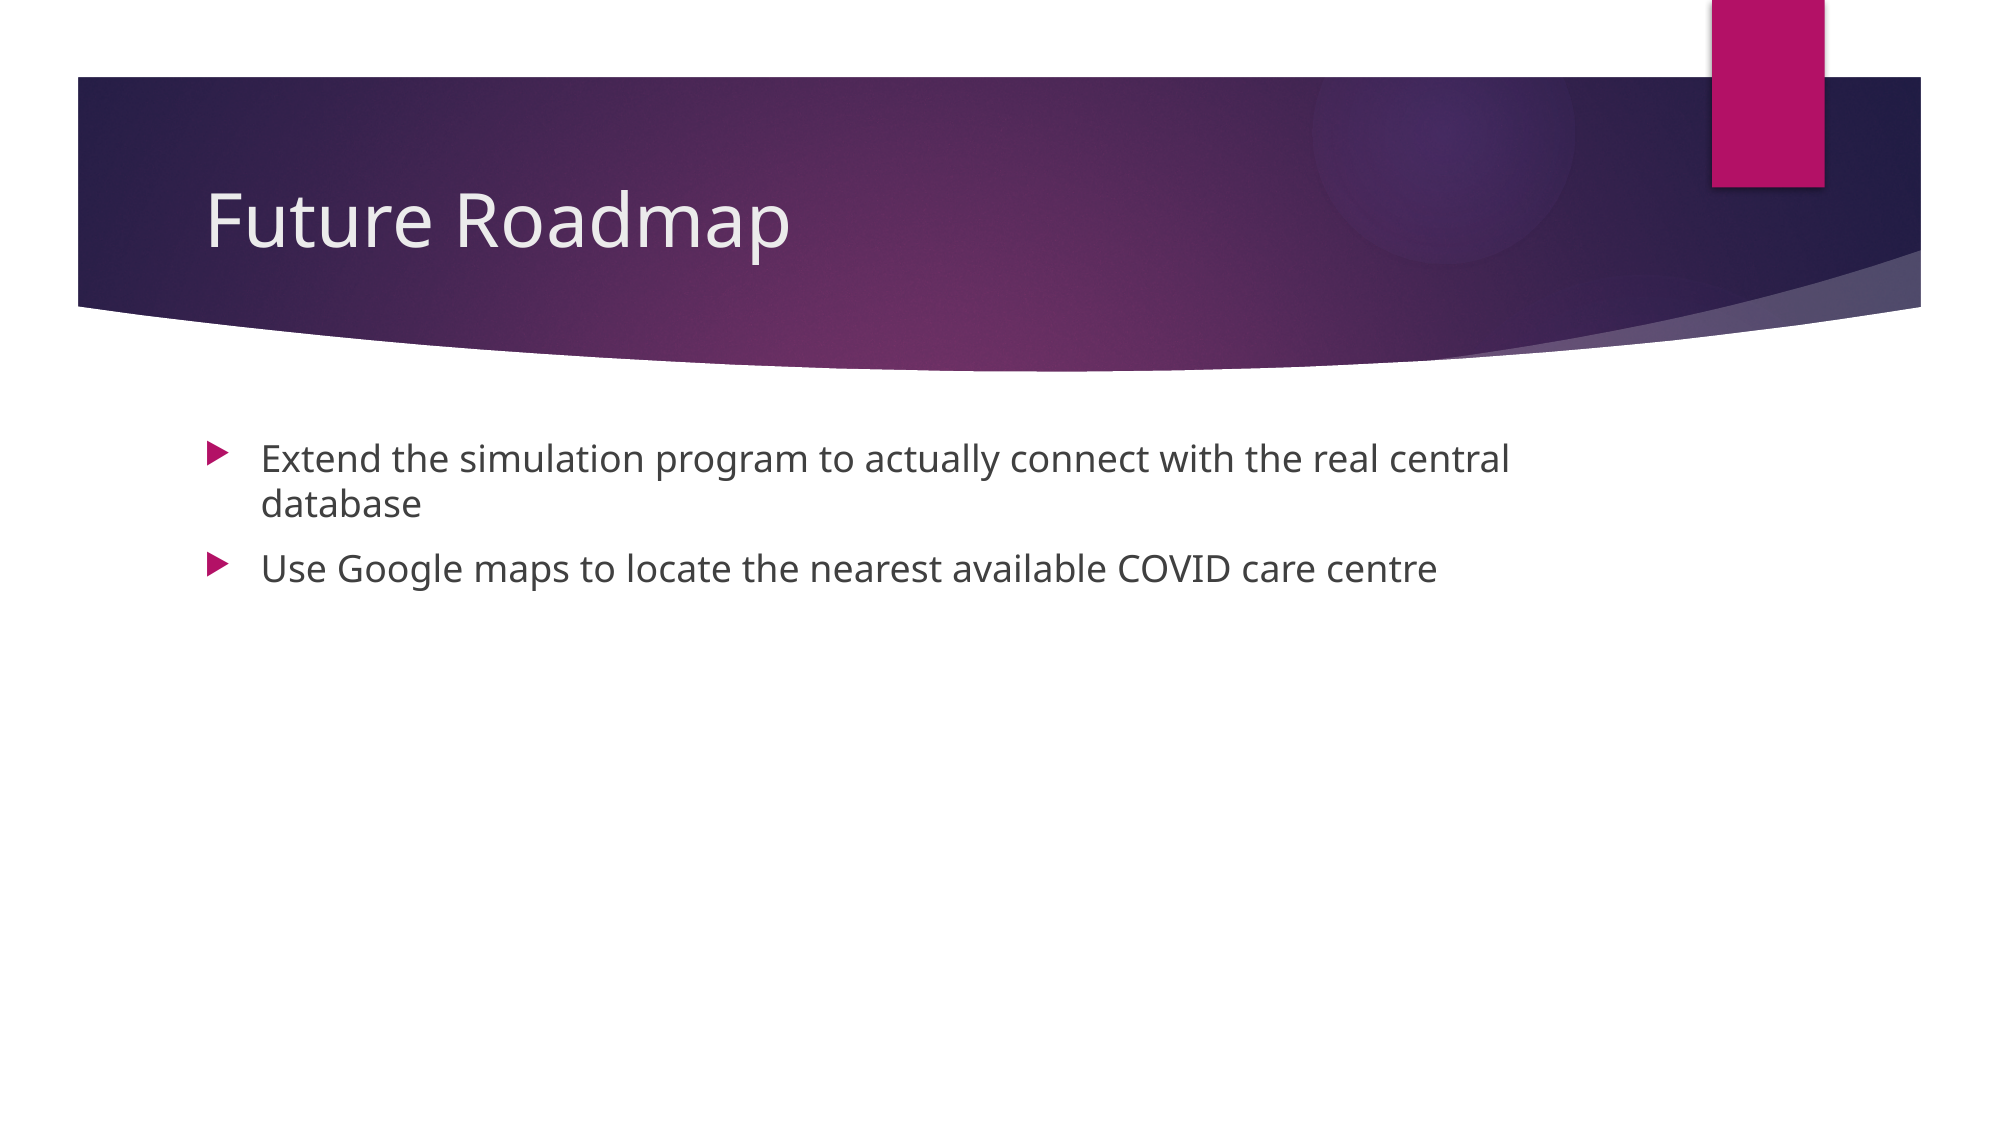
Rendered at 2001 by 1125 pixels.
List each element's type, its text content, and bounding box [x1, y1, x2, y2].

title Future Roadmap [189, 159, 1627, 276]
list Extend the simulation program to actually connect with the real central database Use Google maps to locate the nearest available COVID care centre [189, 427, 1638, 988]
